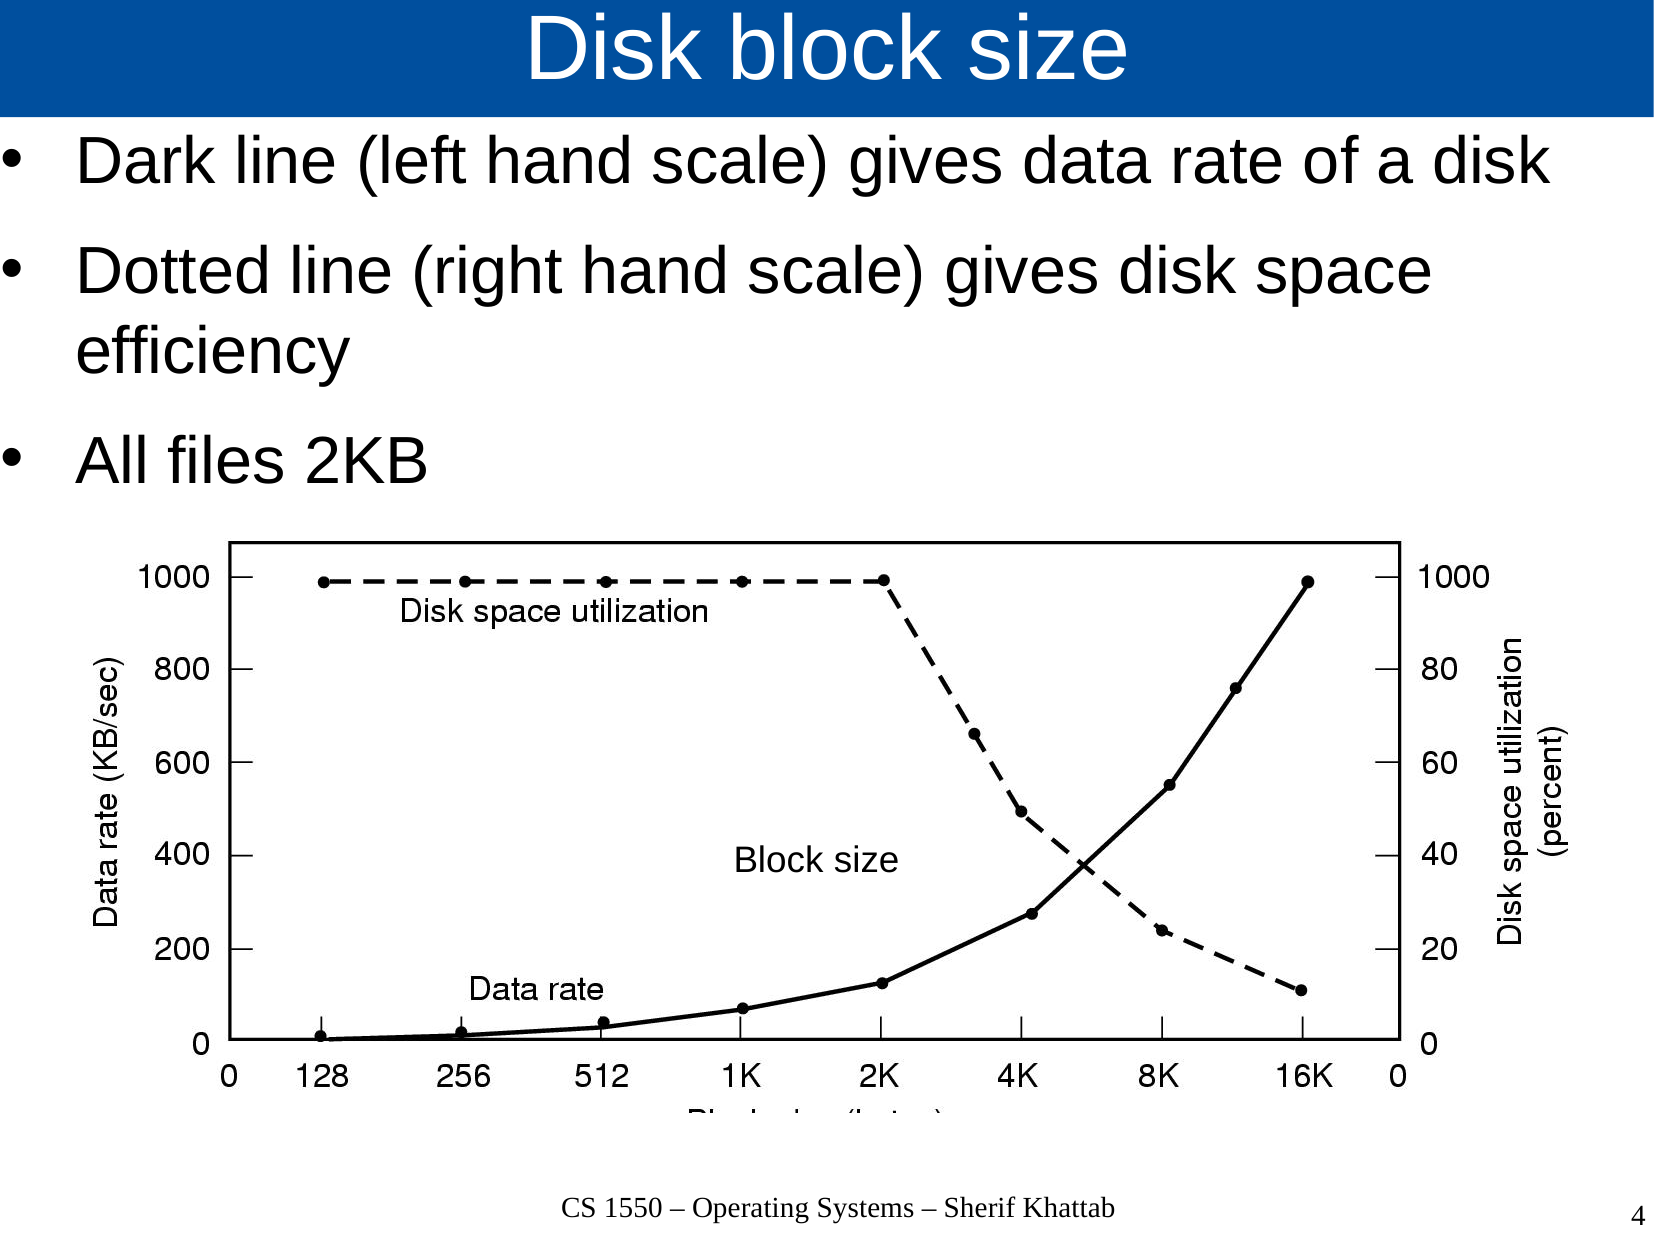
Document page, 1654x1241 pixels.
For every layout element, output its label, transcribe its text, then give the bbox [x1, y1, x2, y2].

footer CS 1550 – Operating Systems – Sherif Khattab [460, 1190, 1217, 1241]
list Dark line (left hand scale) gives data rate of a disk Dotted line (right hand scale) gives disk space efficiency All files 2KB [0, 117, 1654, 1195]
picture [80, 530, 1612, 1113]
title Disk block size [0, 0, 1654, 117]
slide_number 4 [1265, 1198, 1647, 1241]
